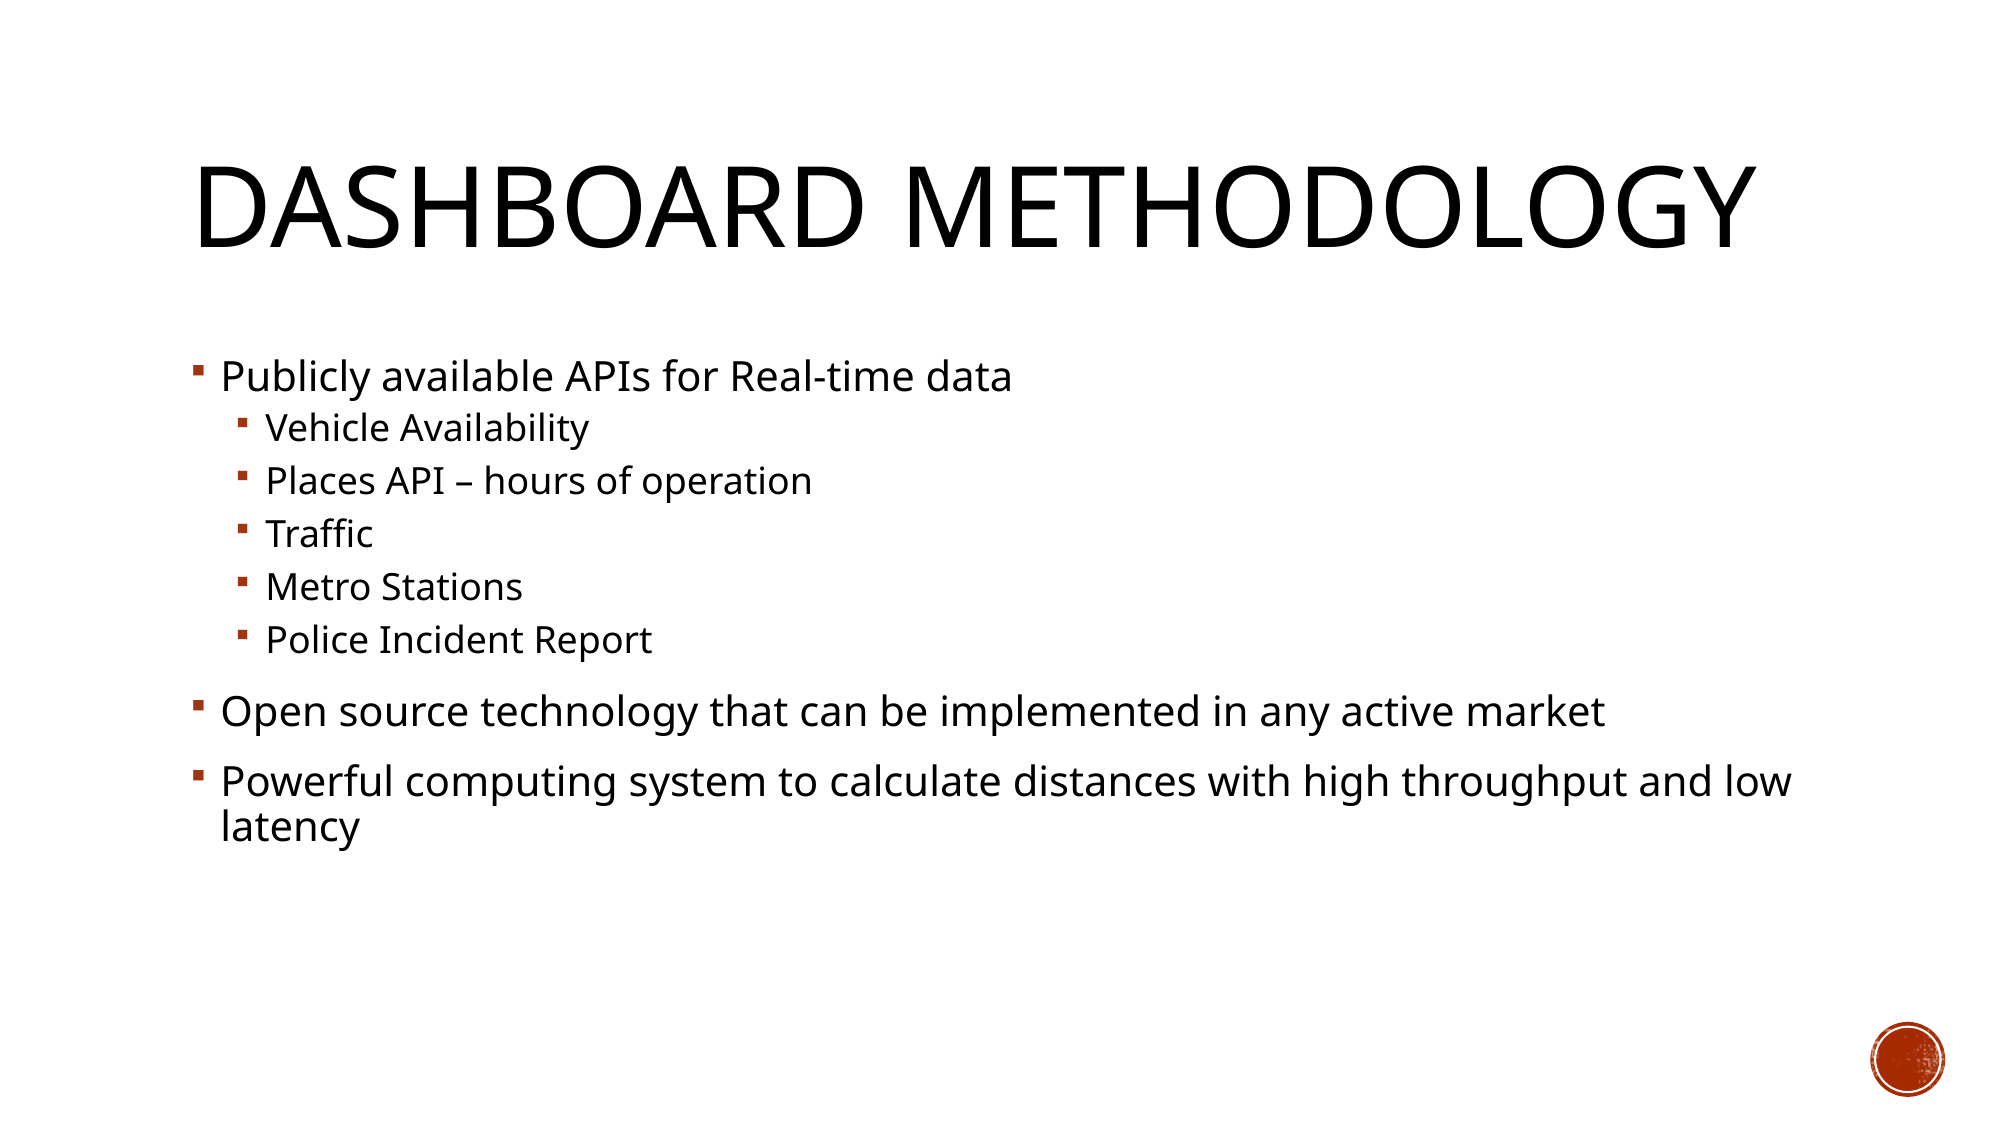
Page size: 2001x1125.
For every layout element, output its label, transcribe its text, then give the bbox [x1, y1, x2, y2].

list Publicly available APIs for Real-time data Vehicle Availability Places API – hours of operation Traffic Metro Stations Police Incident Report Open source technology that can be implemented in any active market Powerful computing system to calculate distances with high throughput and low latency [175, 348, 1826, 1013]
title Dashboard Methodology [175, 79, 1826, 344]
